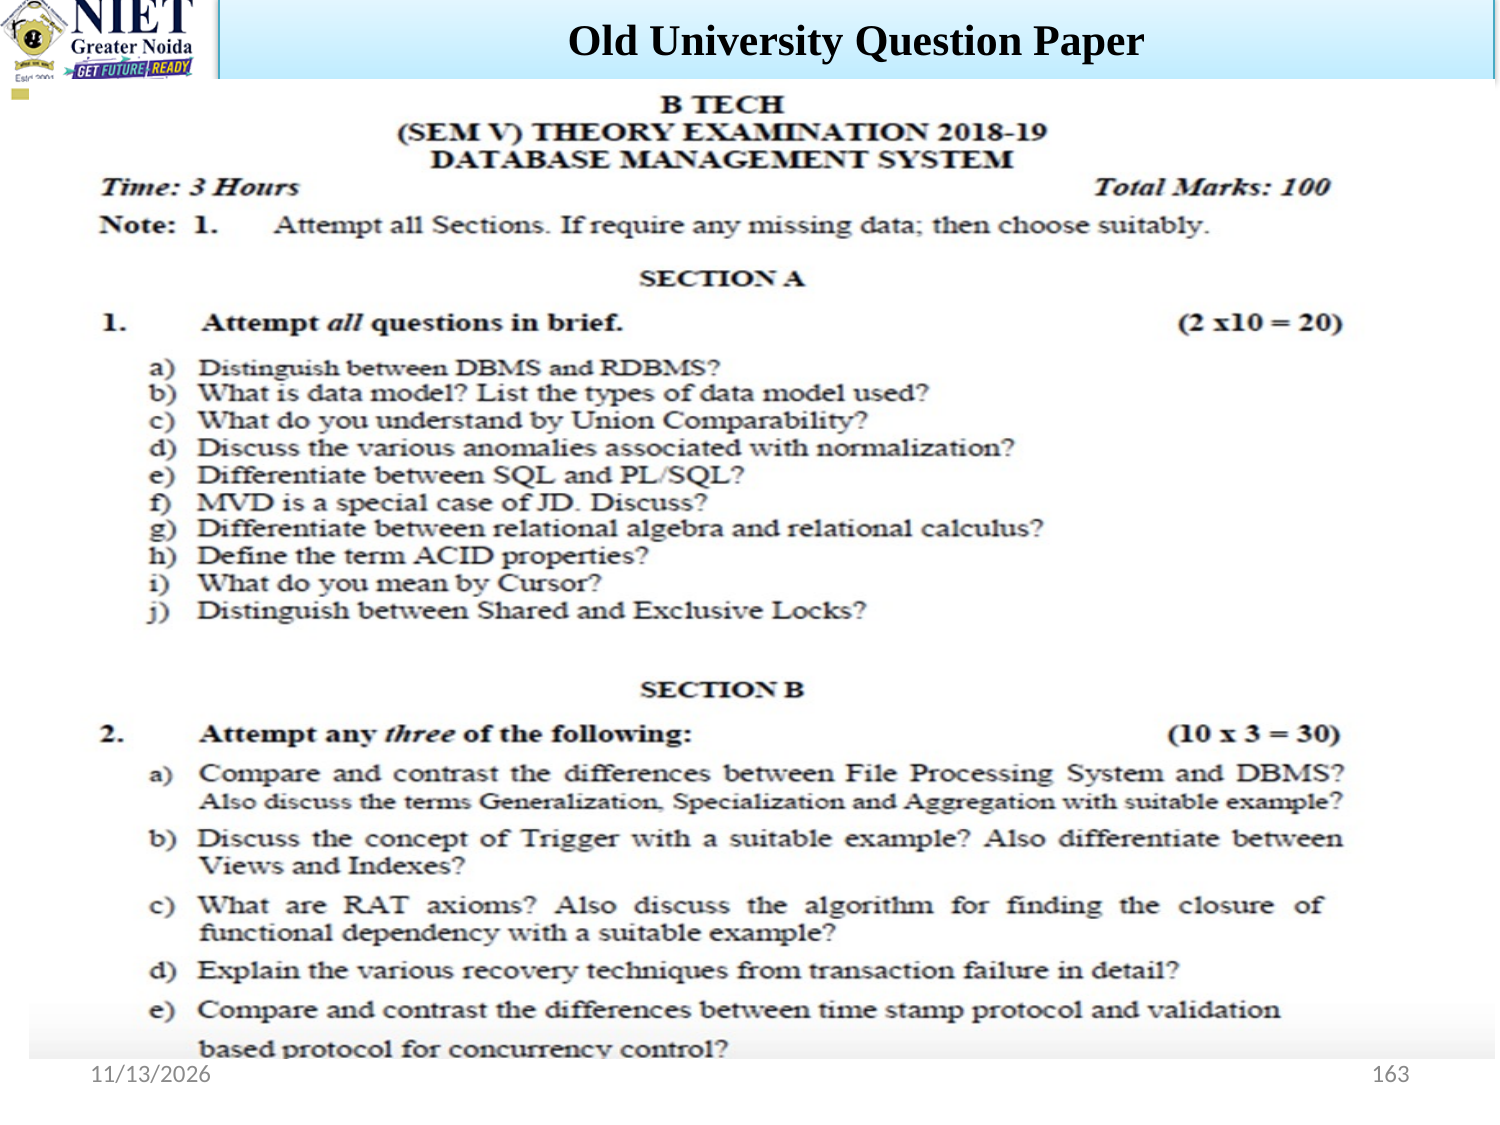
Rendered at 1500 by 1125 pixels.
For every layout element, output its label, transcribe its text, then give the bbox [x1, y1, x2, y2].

text_box Old University Question Paper [218, 0, 1495, 79]
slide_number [75, 1065, 425, 1103]
slide_number 163 [1074, 1065, 1425, 1103]
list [29, 79, 1495, 1059]
picture [0, 0, 195, 100]
